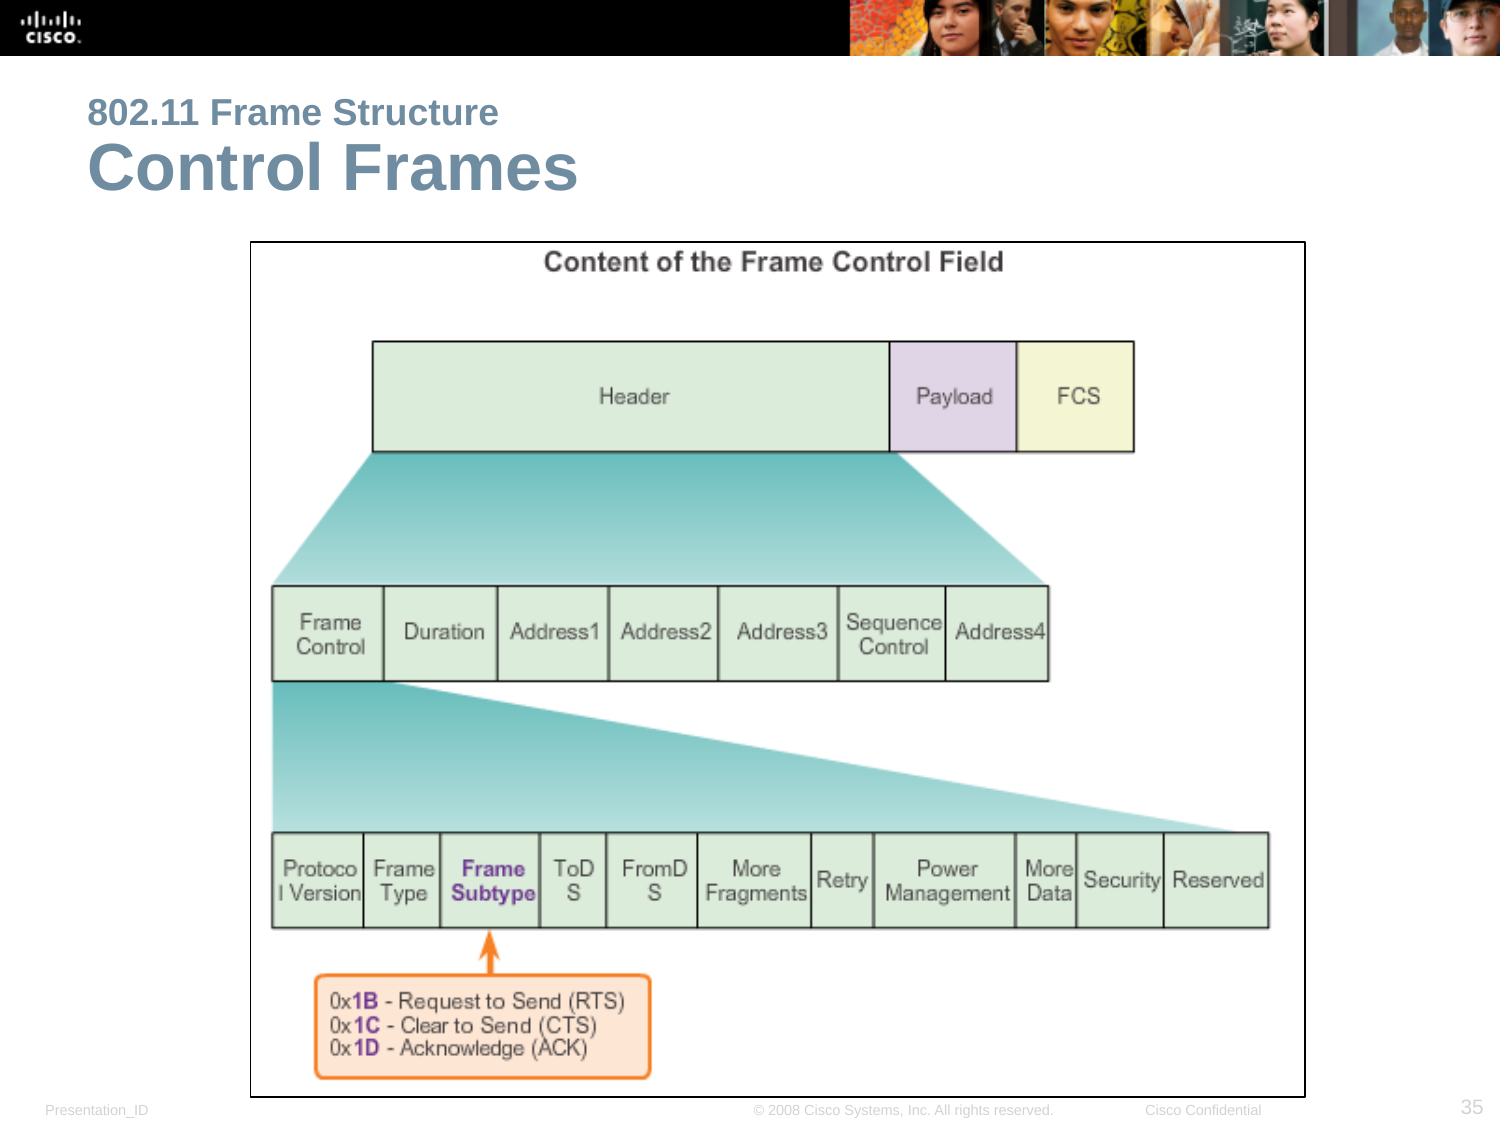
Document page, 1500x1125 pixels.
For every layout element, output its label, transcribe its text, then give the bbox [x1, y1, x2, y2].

picture [0, 0, 1500, 56]
title 802.11 Frame Structure Control Frames [73, 73, 1477, 213]
picture [251, 242, 1305, 1097]
